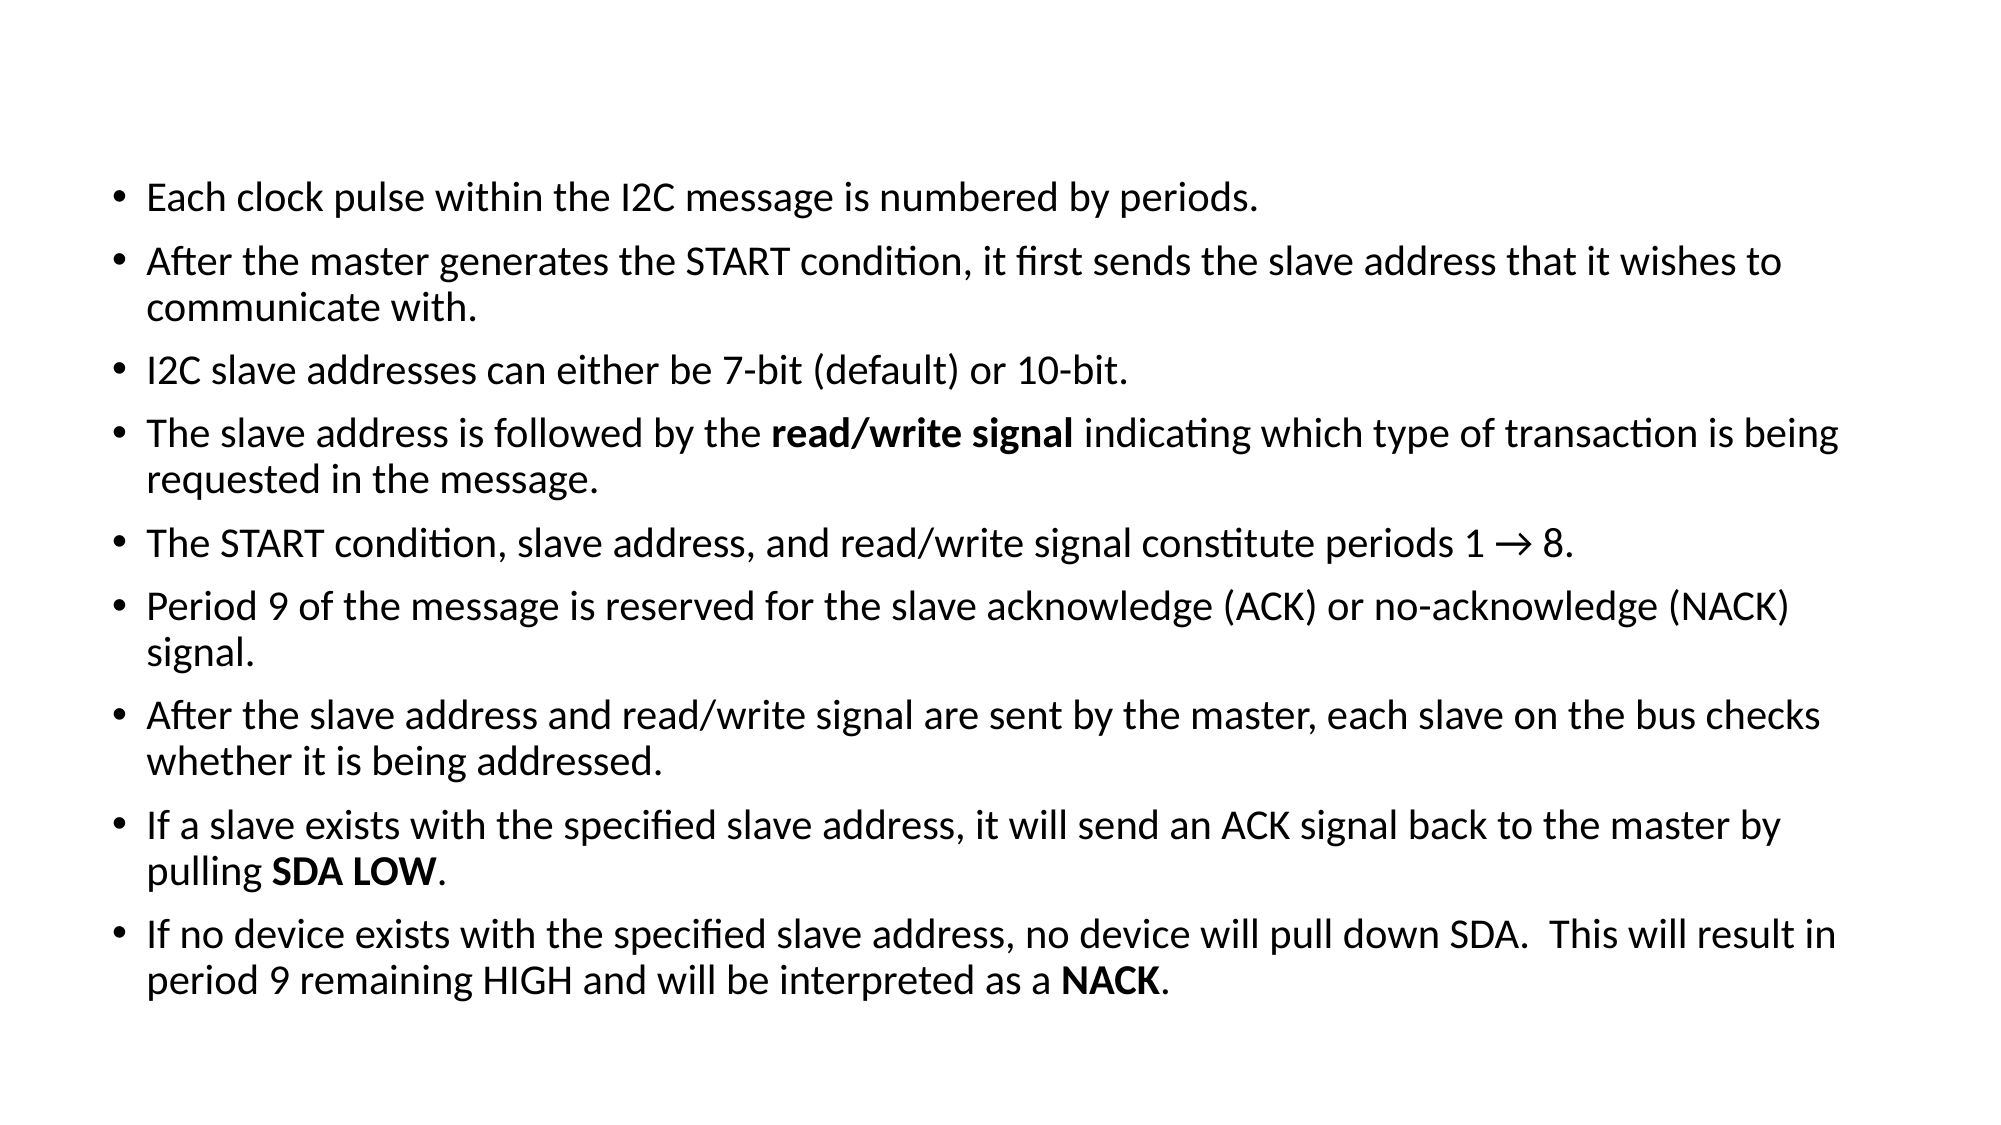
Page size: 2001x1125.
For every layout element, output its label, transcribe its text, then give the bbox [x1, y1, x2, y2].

list Each clock pulse within the I2C message is numbered by periods. After the master generates the START condition, it first sends the slave address that it wishes to communicate with. I2C slave addresses can either be 7-bit (default) or 10-bit. The slave address is followed by the read/write signal indicating which type of transaction is being requested in the message. The START condition, slave address, and read/write signal constitute periods 1 → 8. Period 9 of the message is reserved for the slave acknowledge (ACK) or no-acknowledge (NACK) signal. After the slave address and read/write signal are sent by the master, each slave on the bus checks whether it is being addressed. If a slave exists with the specified slave address, it will send an ACK signal back to the master by pulling SDA LOW. If no device exists with the specified slave address, no device will pull down SDA. This will result in period 9 remaining HIGH and will be interpreted as a NACK. [97, 167, 1903, 1017]
